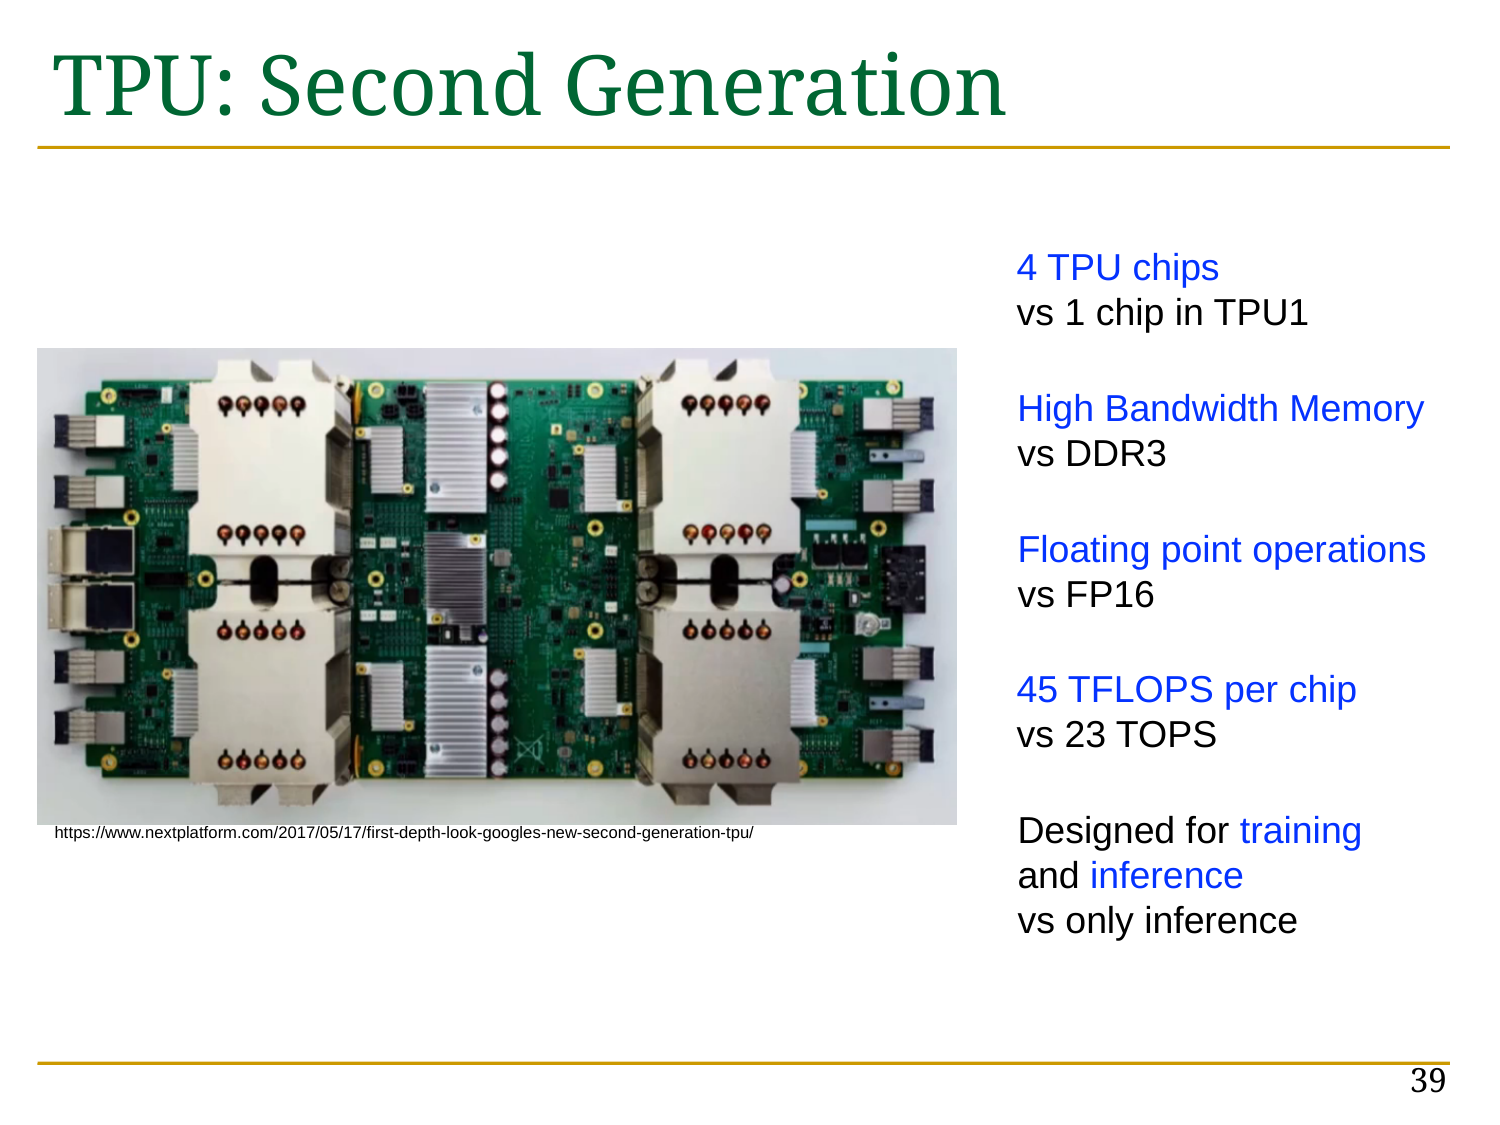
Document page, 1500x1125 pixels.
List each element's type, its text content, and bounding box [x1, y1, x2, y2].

text_box 45 TFLOPS per chip vs 23 TOPS [1001, 657, 1373, 763]
text_box 4 TPU chips vs 1 chip in TPU1 [1001, 235, 1325, 341]
slide_number 39 [1111, 1036, 1462, 1112]
text_box Designed for training and inference vs only inference [1002, 798, 1388, 949]
picture [37, 348, 957, 826]
title TPU: Second Generation [37, 24, 1450, 200]
text_box https://www.nextplatform.com/2017/05/17/first-depth-look-googles-new-second-generation-tpu/ [39, 834, 771, 850]
text_box High Bandwidth Memory vs DDR3 [1002, 376, 1451, 482]
text_box Floating point operations vs FP16 [1002, 517, 1442, 622]
